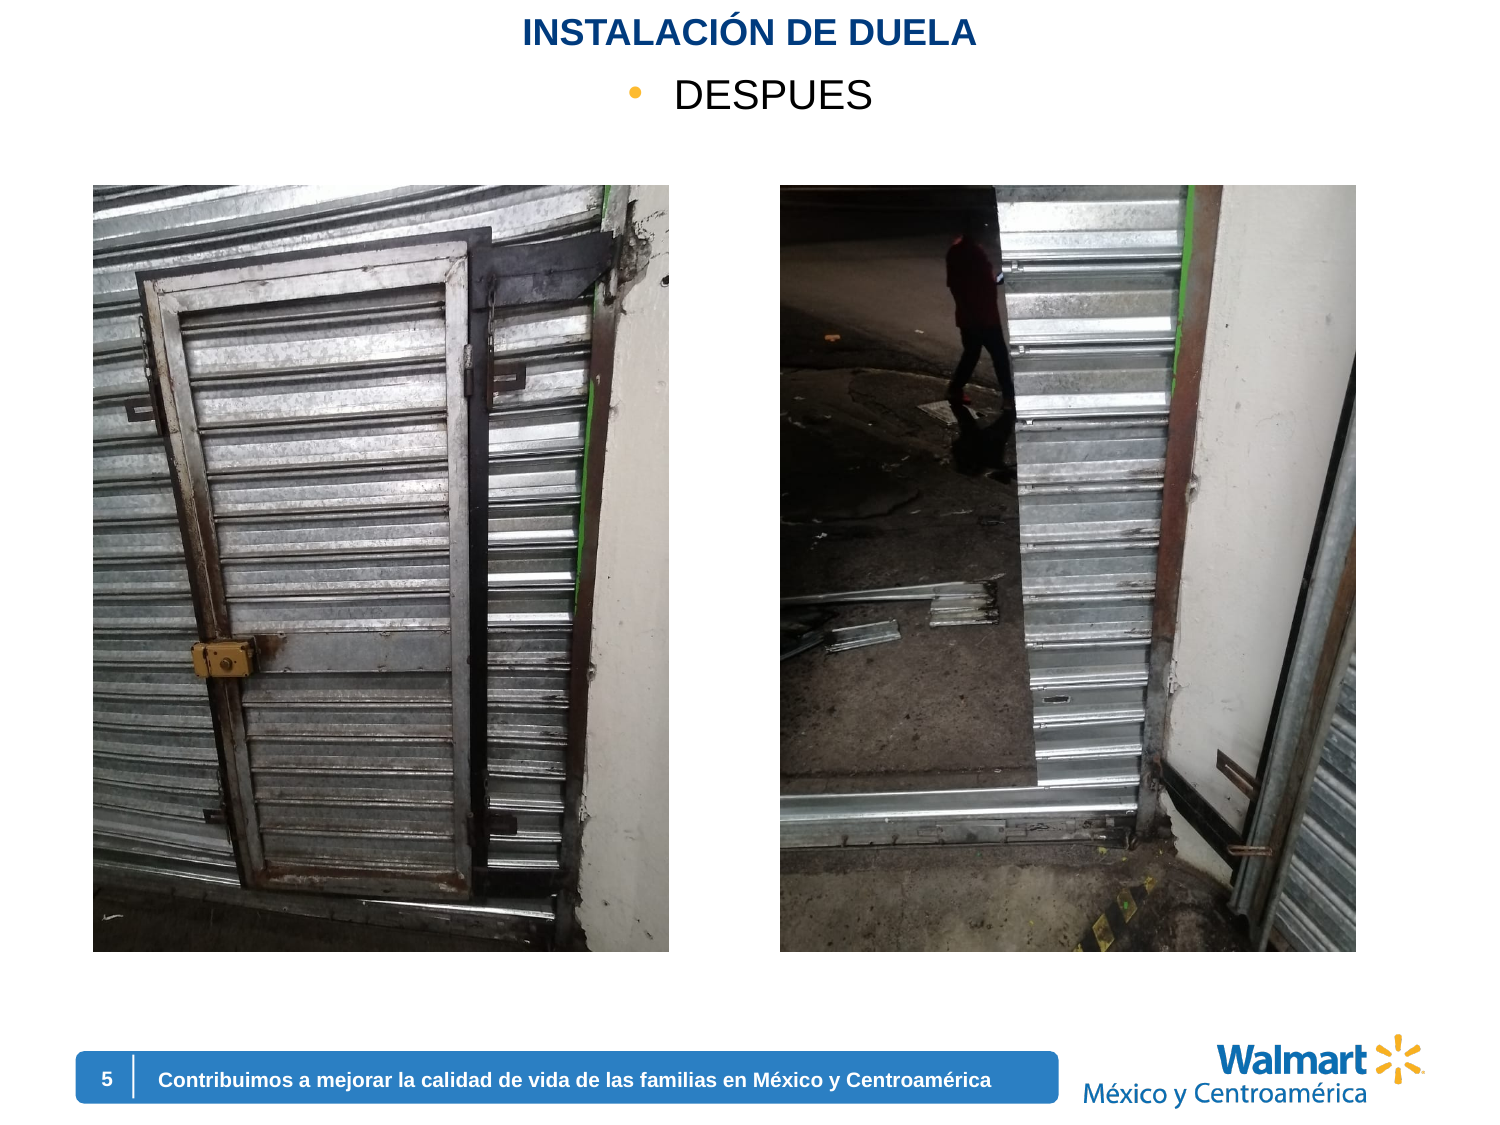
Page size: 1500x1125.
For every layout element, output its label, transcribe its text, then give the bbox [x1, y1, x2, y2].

footer Contribuimos a mejorar la calidad de vida de las familias en México y Centroamérica [142, 1058, 1024, 1093]
text_box DESPUES [443, 61, 1057, 186]
picture [93, 184, 670, 952]
title INSTALACIÓN DE DUELA [74, 0, 1426, 61]
picture [1084, 1034, 1425, 1109]
picture [780, 184, 1356, 952]
